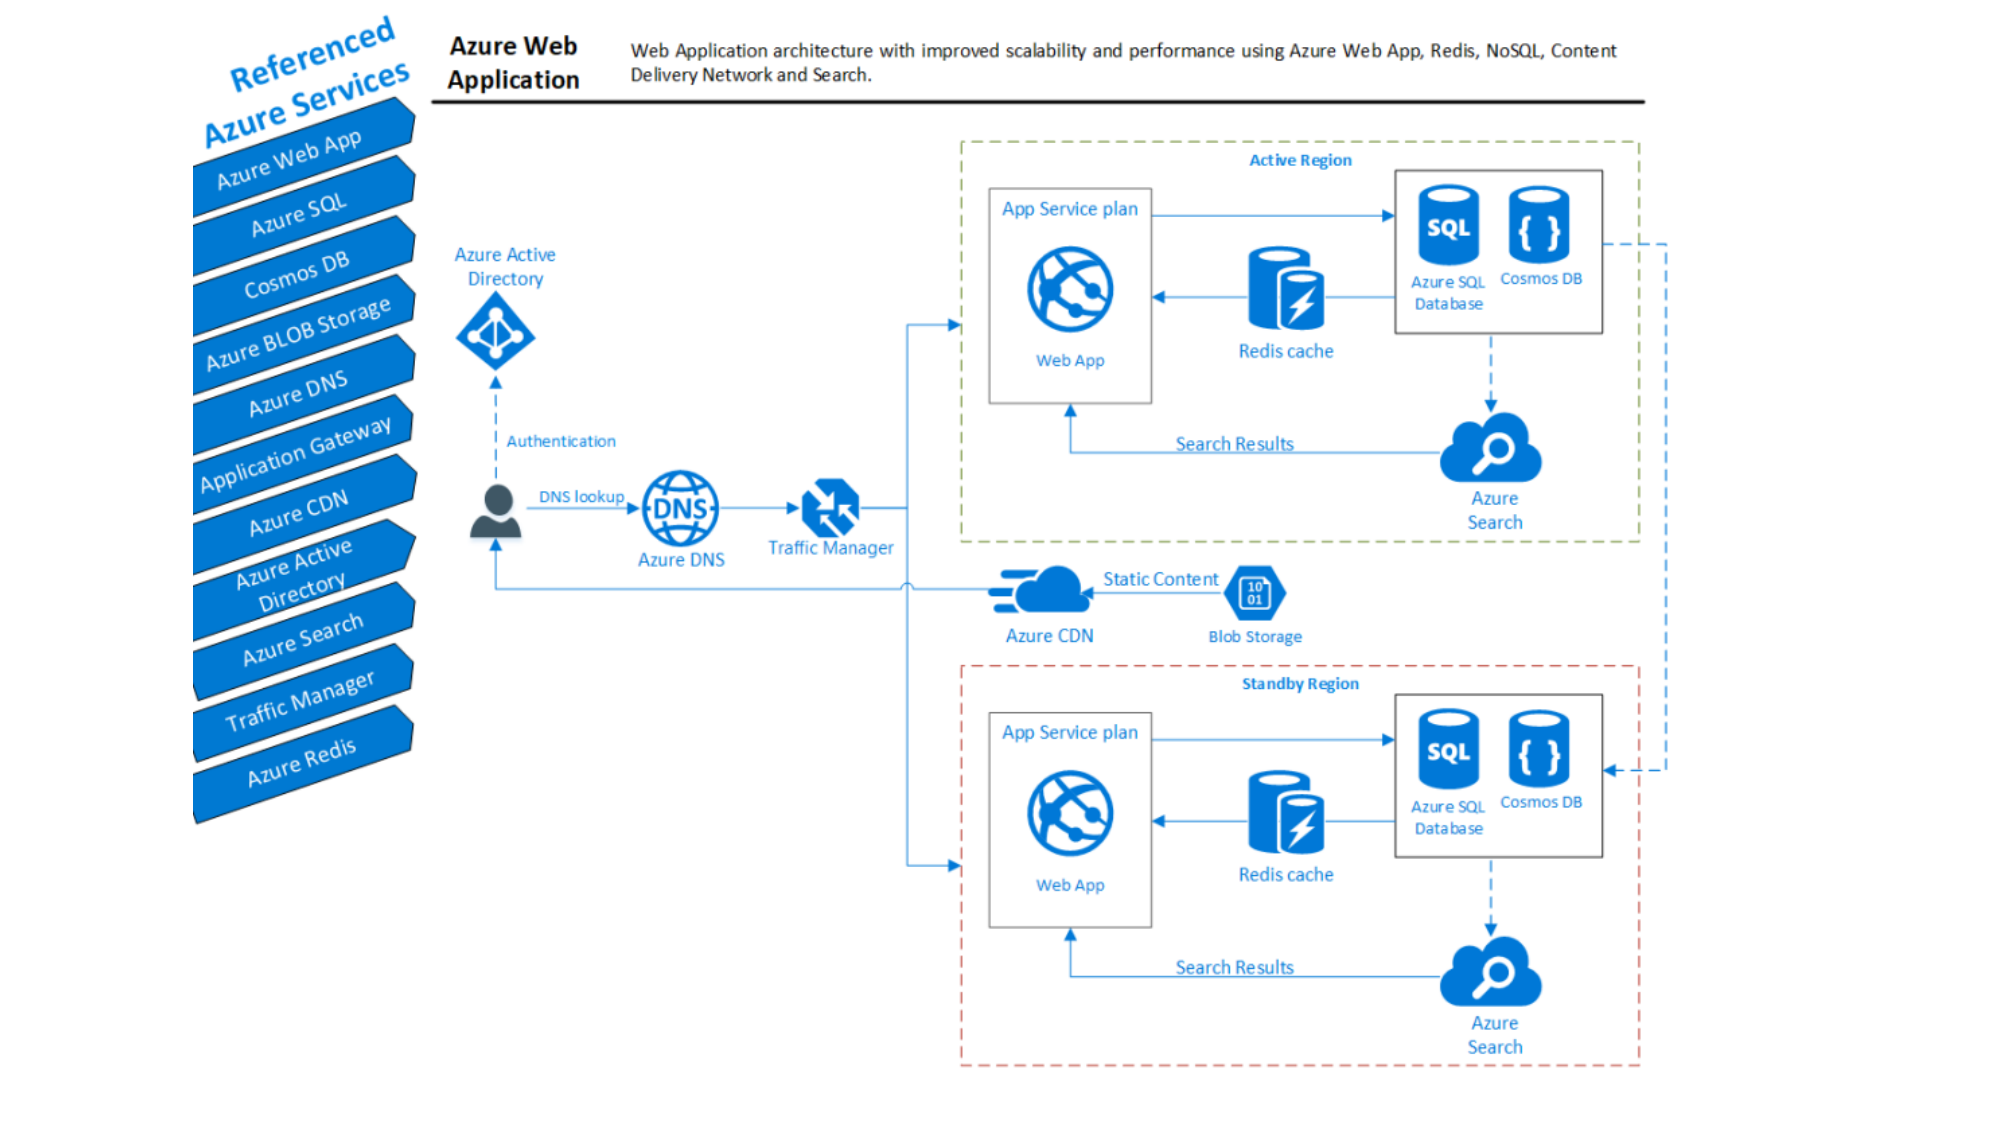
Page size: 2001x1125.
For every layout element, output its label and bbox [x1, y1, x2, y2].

picture [193, 3, 1708, 1085]
